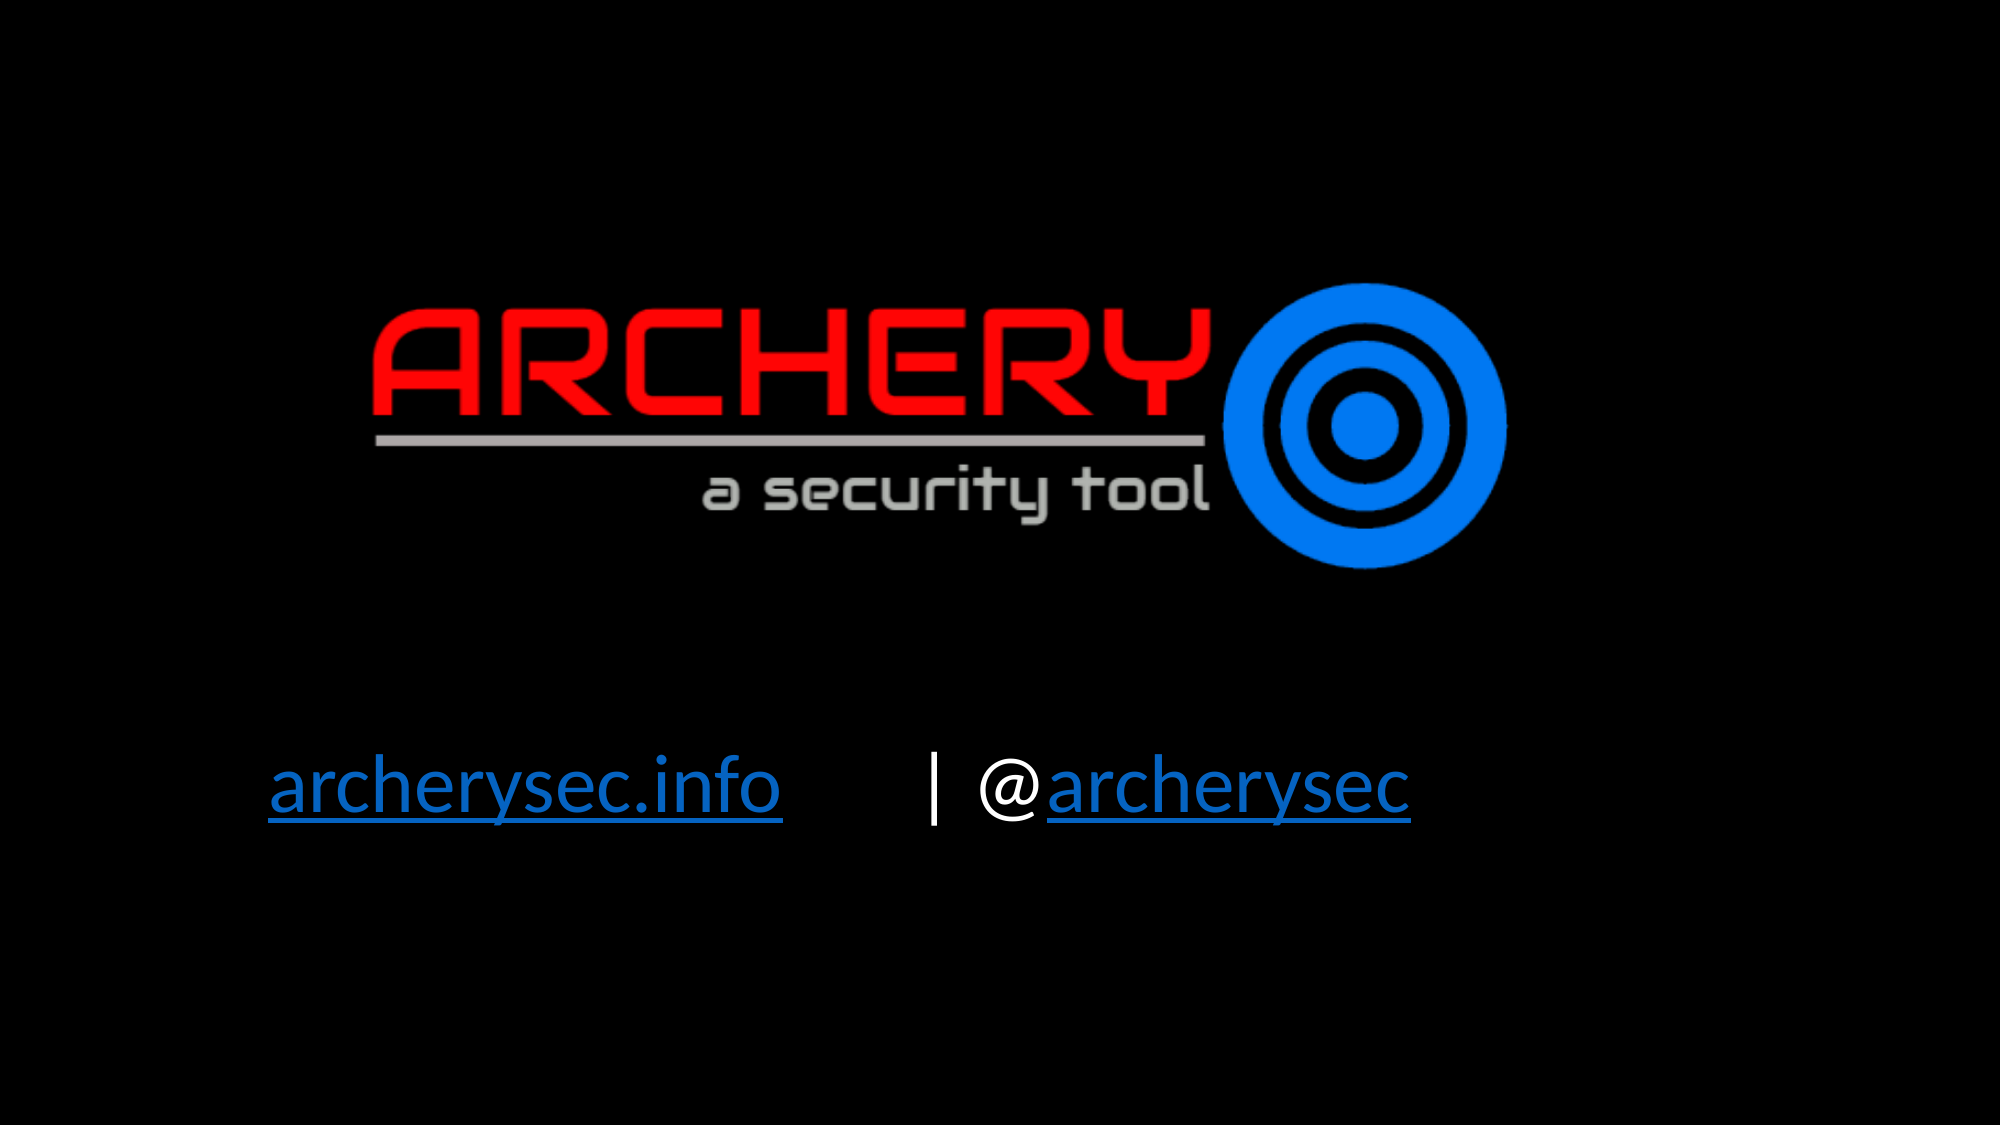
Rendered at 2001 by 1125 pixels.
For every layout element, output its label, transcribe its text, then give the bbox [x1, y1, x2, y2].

picture [368, 279, 1512, 573]
text_box | @archerysec [900, 733, 1627, 856]
subtitle archerysec.info [253, 733, 882, 856]
